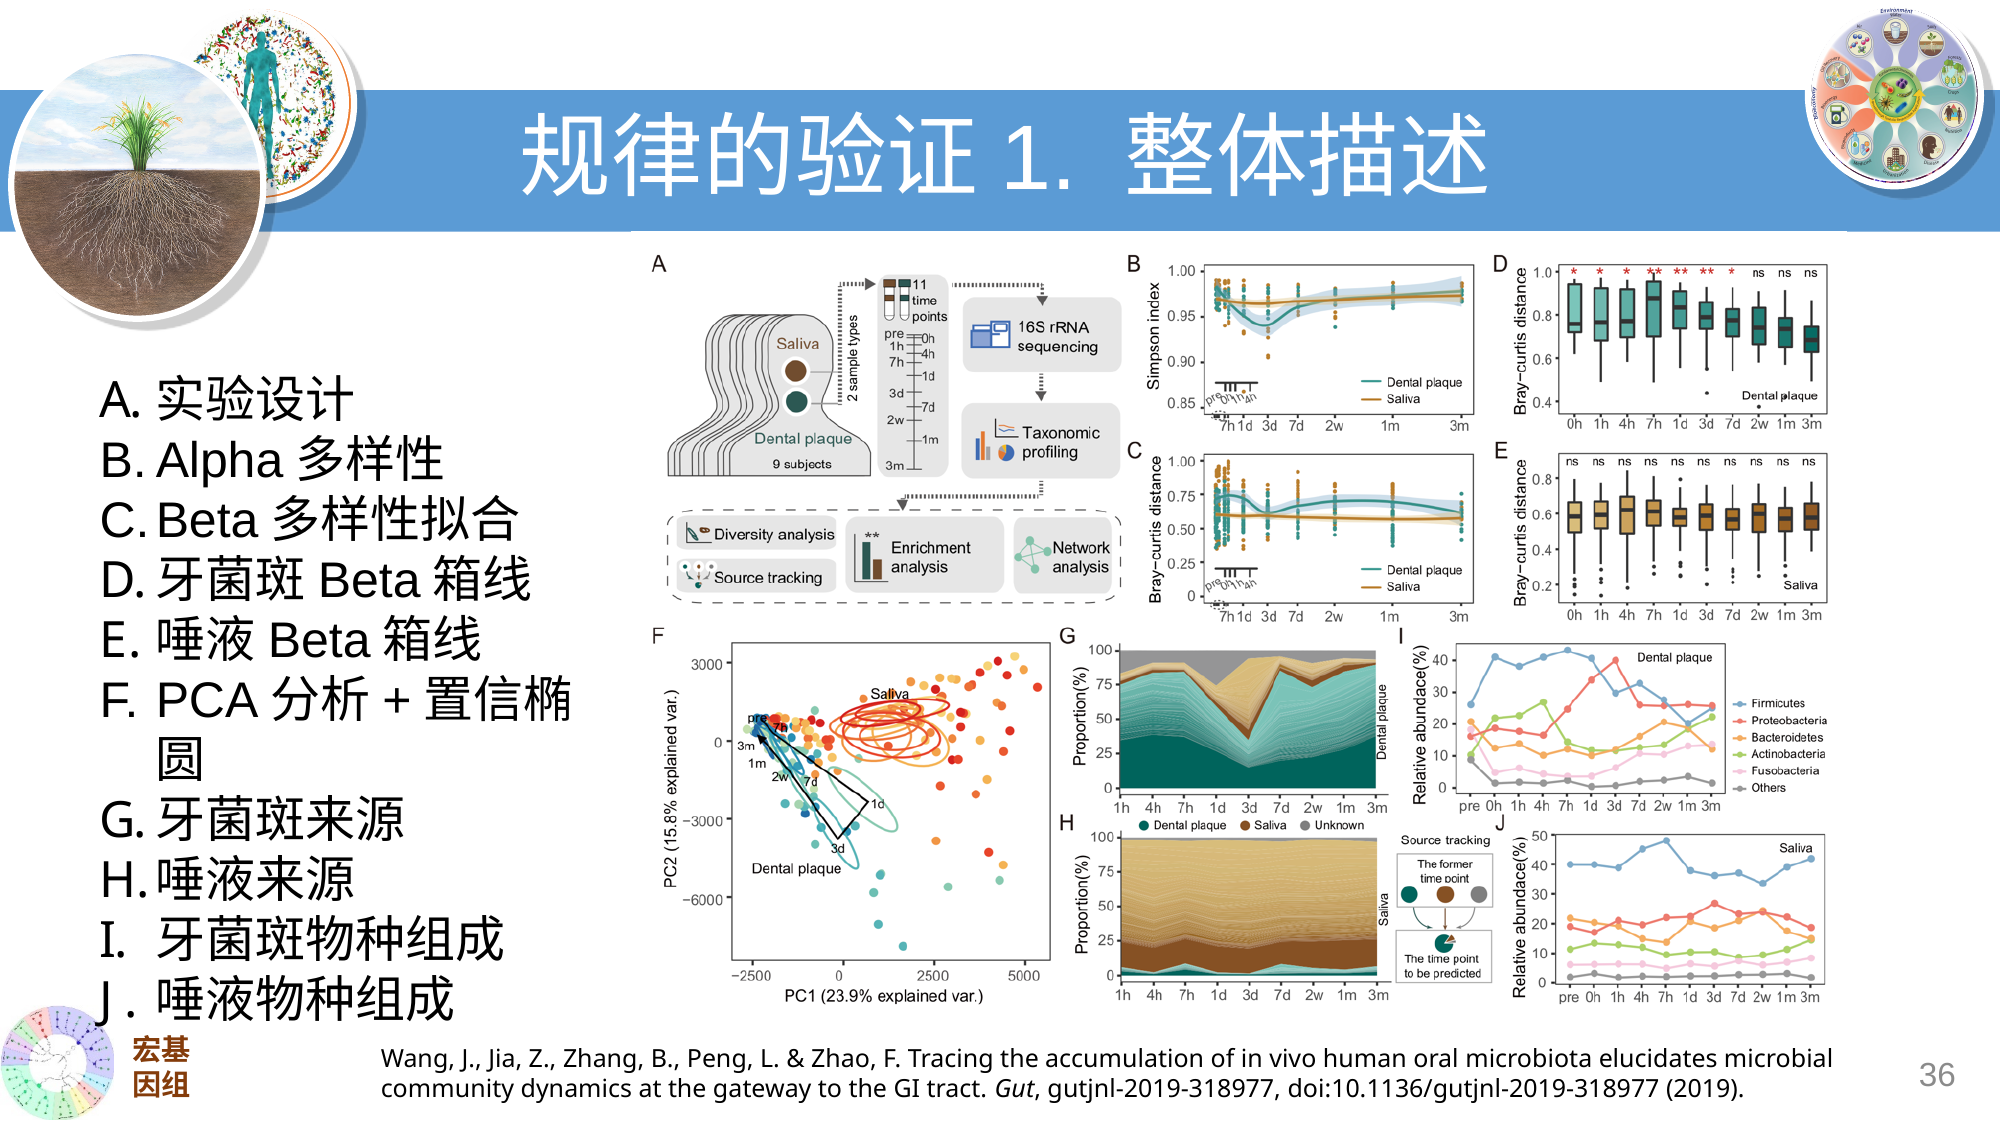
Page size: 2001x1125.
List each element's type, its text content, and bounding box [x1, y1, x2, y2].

picture [1813, 7, 1977, 183]
picture [180, 8, 344, 72]
title 规律的验证1. 整体描述 [143, 72, 1869, 248]
footer 36 [1897, 1042, 1981, 1103]
text_box 实验设计 Alpha多样性 Beta多样性拟合 牙菌斑Beta箱线 唾液Beta箱线 PCA分析+置信椭圆 牙菌斑来源 唾液来源 牙菌斑物种组成 唾液物种组成 [84, 360, 632, 1125]
picture [15, 55, 244, 315]
picture [0, 1005, 84, 1120]
text_box Wang, J., Jia, Z., Zhang, B., Peng, L. & Zhao, F. Tracing the accumulation of in vivo human oral microbiota elucidates microbial community dynamics at the gateway to the GI tract. Gut, gutjnl-2019-318977, doi:10.1136/gutjnl-2019-318977 (2019). [632, 1034, 1897, 1110]
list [631, 231, 1847, 1027]
